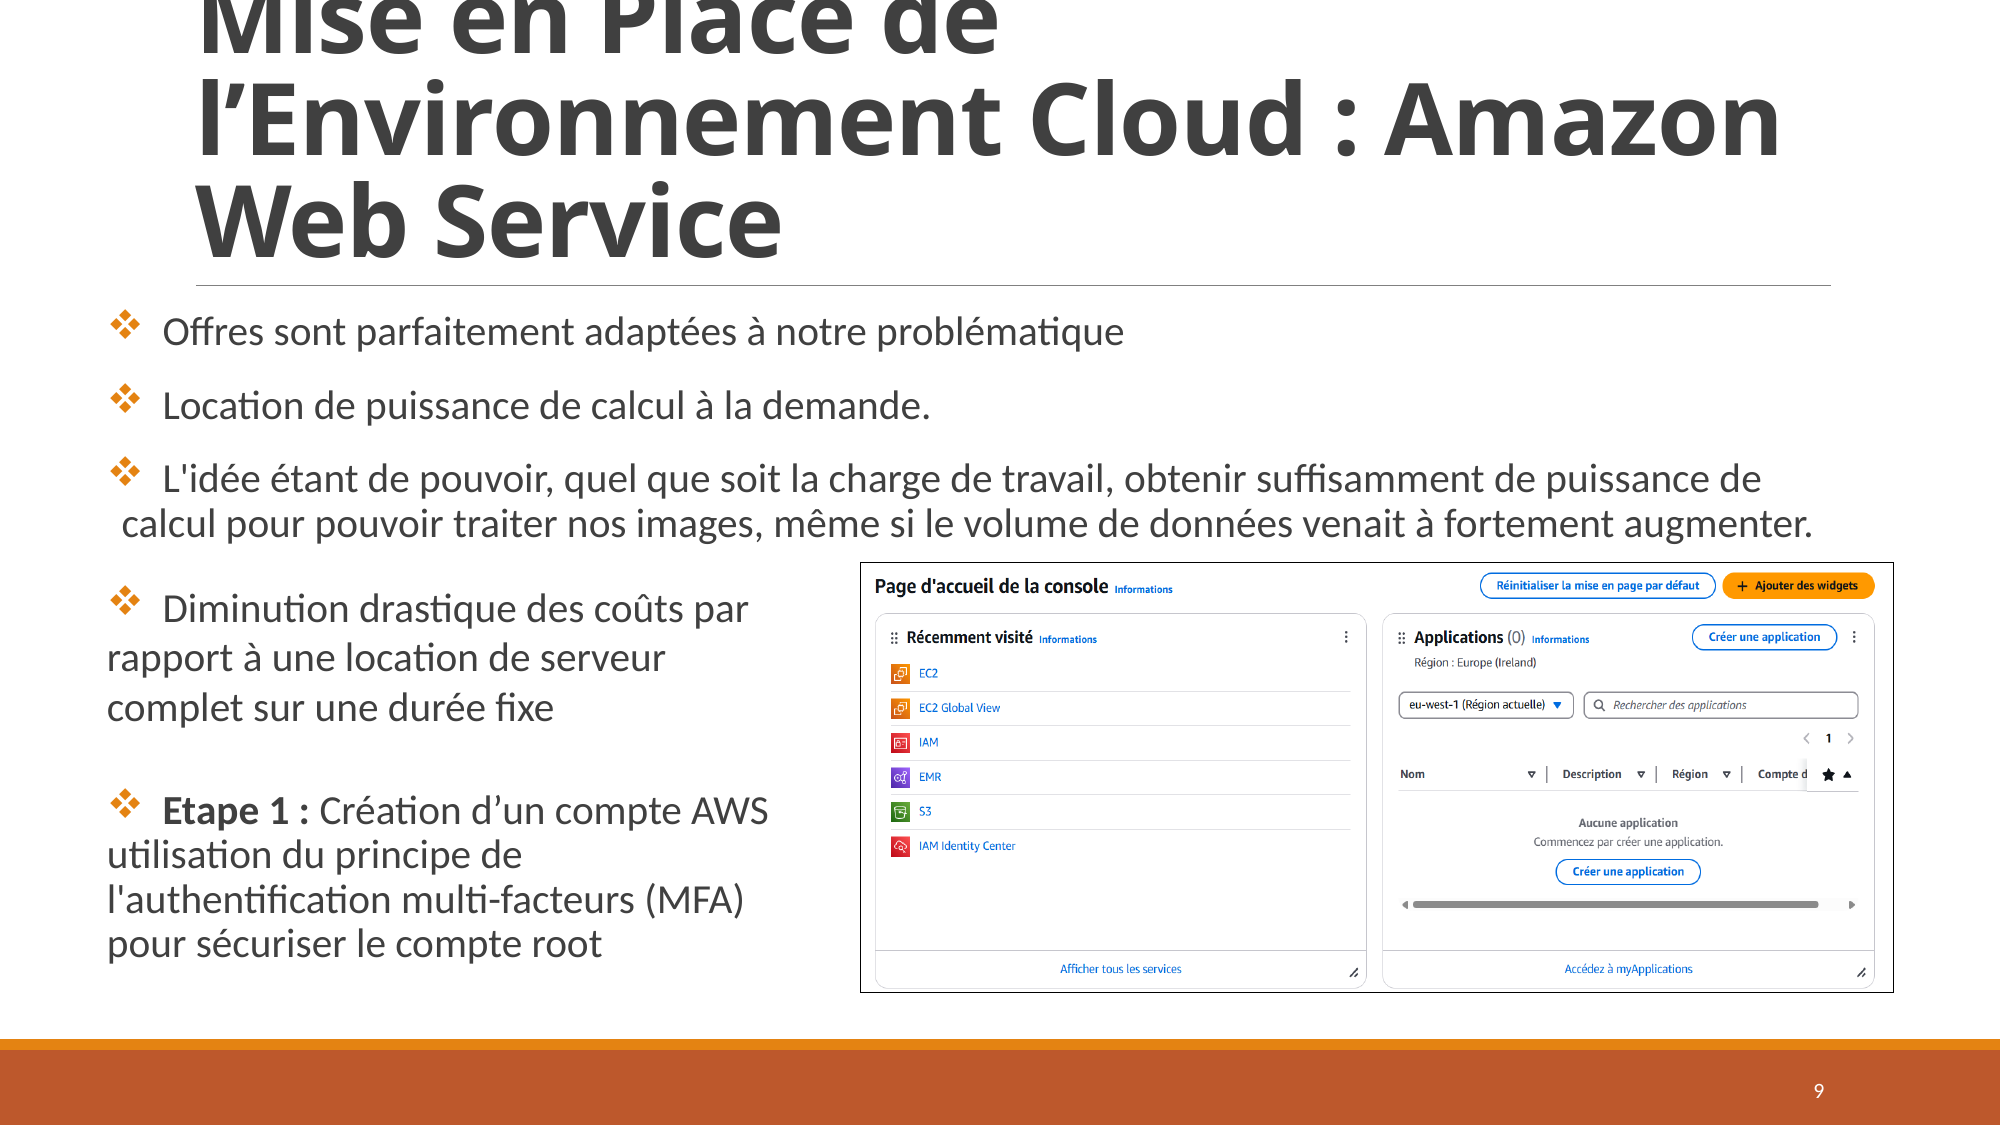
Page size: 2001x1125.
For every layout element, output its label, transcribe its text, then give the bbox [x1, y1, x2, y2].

list Offres sont parfaitement adaptées à notre problématique Location de puissance de calcul à la demande. L'idée étant de pouvoir, quel que soit la charge de travail, obtenir suffisamment de puissance de calcul pour pouvoir traiter nos images, même si le volume de données venait à fortement augmenter. Diminution drastique des coûts par rapport à une location de serveur complet sur une durée fixe Etape 1 : Création d’un compte AWS utilisation du principe de l'authentification multi-facteurs (MFA) pour sécuriser le compte root [106, 302, 1830, 1025]
picture [860, 561, 1894, 993]
title Mise en Place de l’Environnement Cloud : Amazon Web Service [180, 47, 1830, 285]
slide_number 9 [1624, 1059, 1840, 1120]
